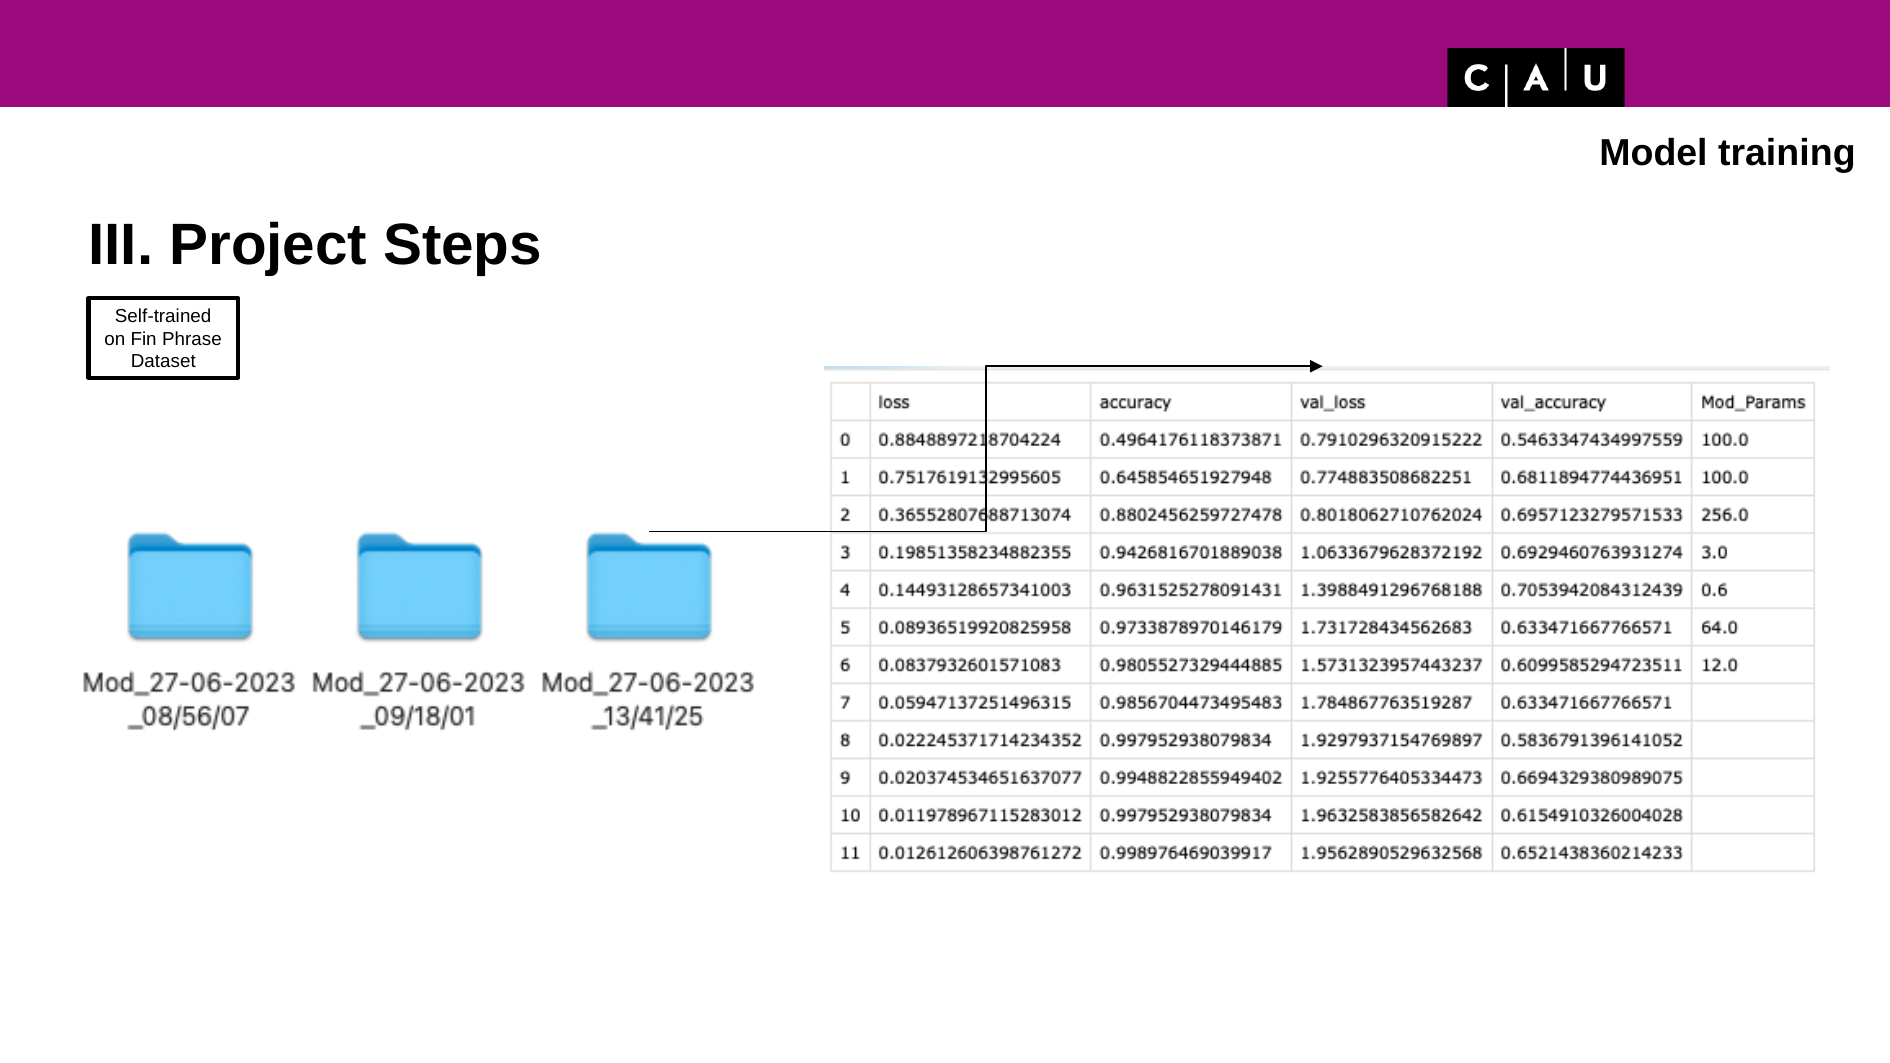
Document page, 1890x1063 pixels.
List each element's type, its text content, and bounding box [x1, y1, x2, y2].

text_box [648, 366, 1323, 532]
text_box Model training [1564, 113, 1890, 187]
picture [824, 365, 1830, 882]
picture [0, 0, 1890, 107]
text_box Self-trained on Fin Phrase Dataset [86, 296, 240, 380]
text_box III. Project Steps [88, 206, 1743, 313]
picture [76, 497, 779, 751]
